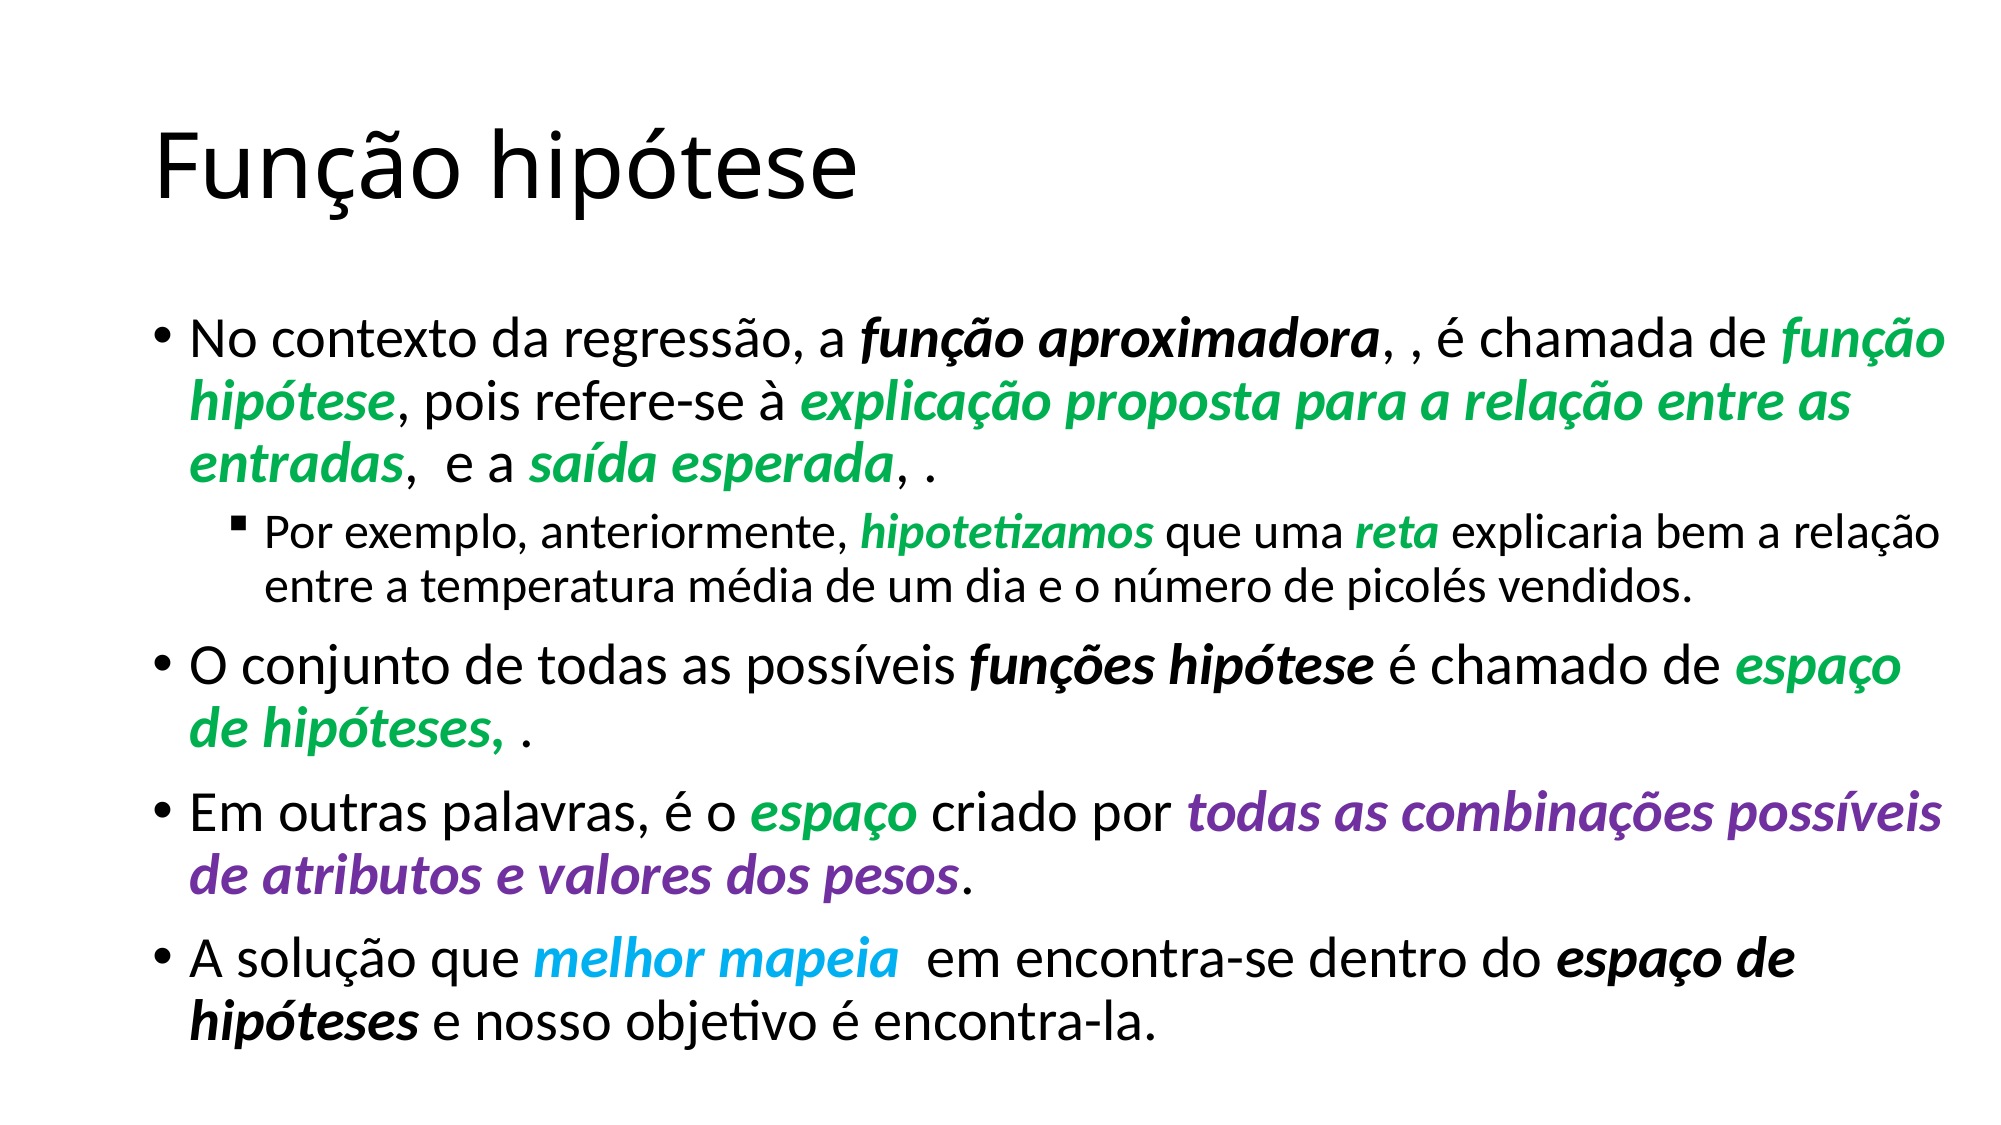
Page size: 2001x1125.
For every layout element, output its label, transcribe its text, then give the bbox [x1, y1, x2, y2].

title Função hipótese [137, 59, 1863, 278]
